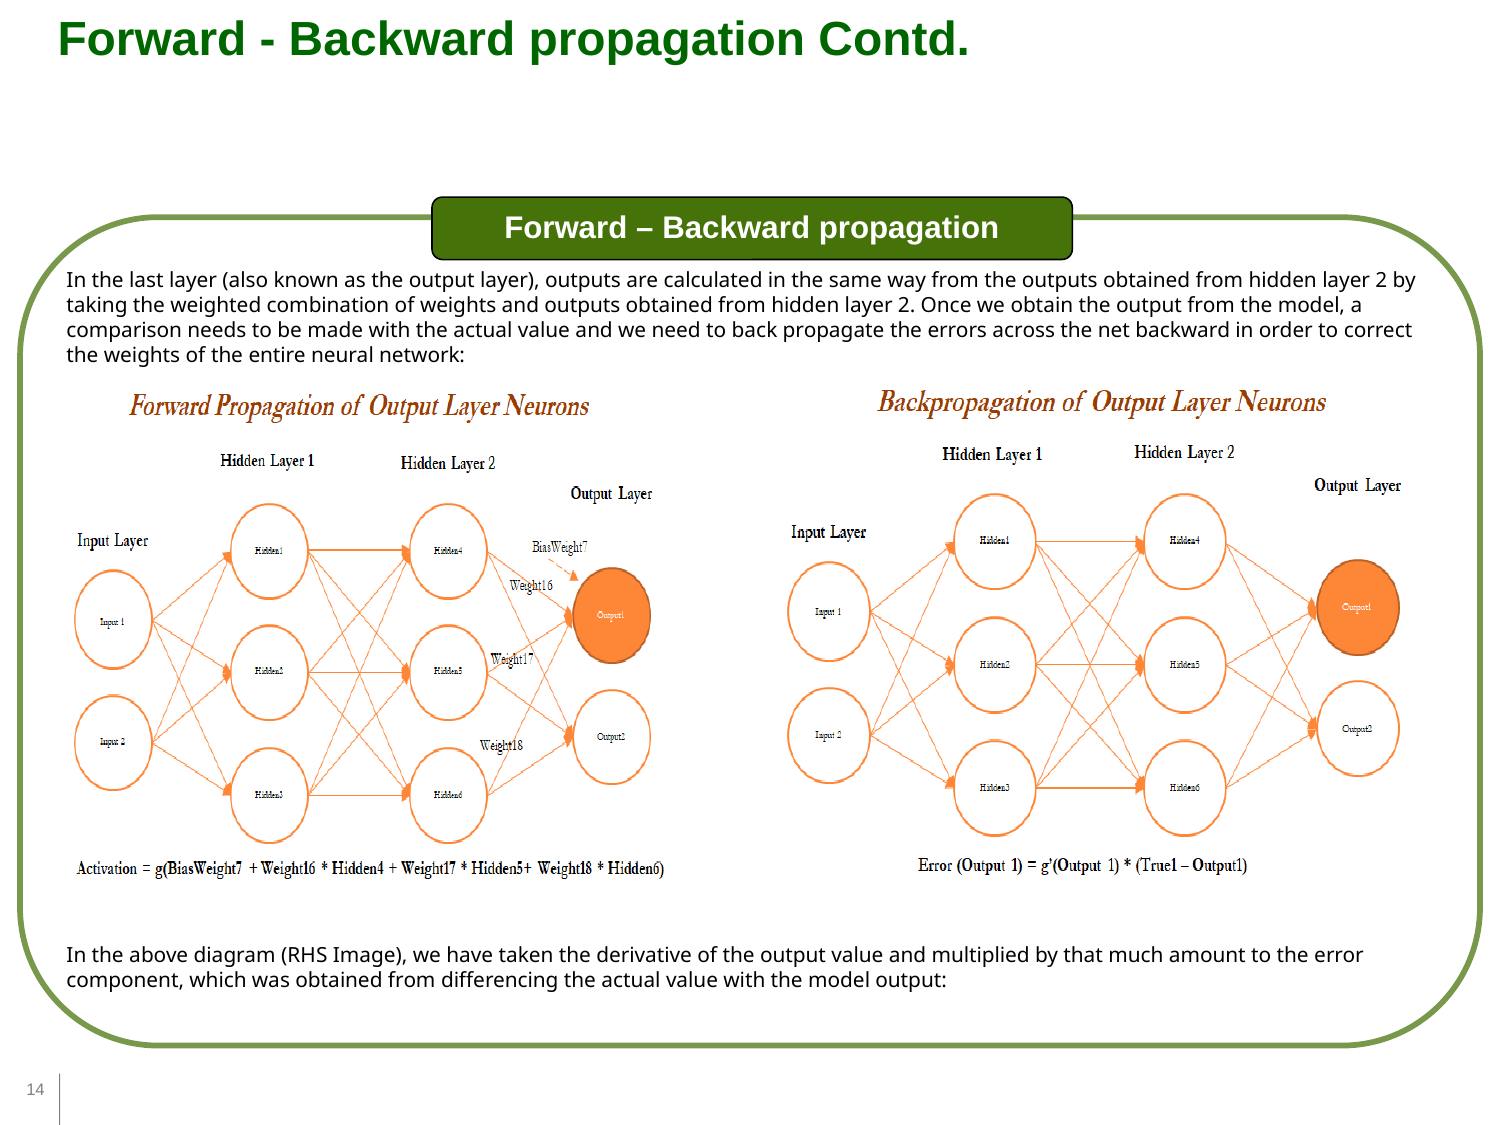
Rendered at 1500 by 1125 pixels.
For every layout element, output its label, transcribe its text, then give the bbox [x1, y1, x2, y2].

title Forward - Backward propagation Contd. [42, 0, 1443, 163]
text_box [54, 217, 1480, 1046]
picture [65, 384, 669, 890]
text_box Forward – Backward propagation [431, 197, 1073, 259]
picture [772, 381, 1410, 890]
text_box [20, 268, 51, 995]
text_box In the last layer (also known as the output layer), outputs are calculated in the same way from the outputs obtained from hidden layer 2 by taking the weighted combination of weights and outputs obtained from hidden layer 2. Once we obtain the output from the model, a comparison needs to be made with the actual value and we need to back propagate the errors across the net backward in order to correct the weights of the entire neural network: In the above diagram (RHS Image), we have taken the derivative of the output value and multiplied by that much amount to the error component, which was obtained from differencing the actual value with the model output: [51, 259, 1431, 999]
